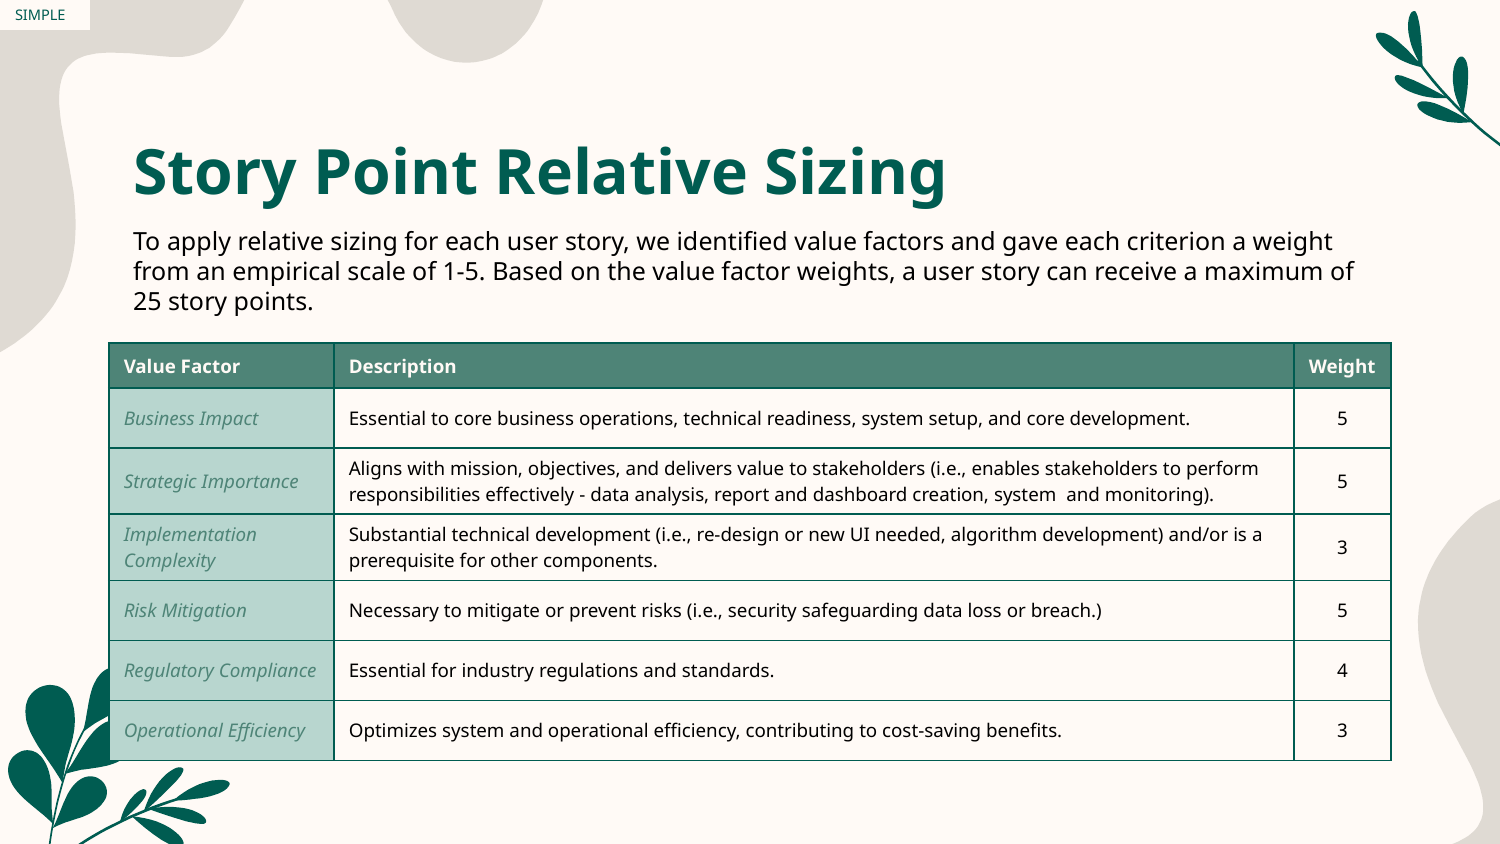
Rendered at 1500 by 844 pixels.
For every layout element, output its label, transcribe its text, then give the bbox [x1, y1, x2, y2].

table_cell Necessary to mitigate or prevent risks (i.e., security safeguarding data loss or breach.) [335, 581, 1293, 640]
table_header Value Factor [110, 344, 333, 387]
table_header Weight [1295, 344, 1390, 387]
table_cell Essential for industry regulations and standards. [335, 641, 1293, 700]
table_cell 5 [1295, 449, 1390, 513]
subtitle To apply relative sizing for each user story, we identified value factors and gave each criterion a weight from an empirical scale of 1-5. Based on the value factor weights, a user story can receive a maximum of 25 story points. [118, 210, 1382, 331]
table_cell 3 [1295, 701, 1390, 760]
table_cell Optimizes system and operational efficiency, contributing to cost-saving benefits. [335, 701, 1293, 760]
title Story Point Relative Sizing [118, 116, 1382, 210]
table_cell Operational Efficiency [110, 701, 333, 760]
table_cell Strategic Importance [110, 449, 333, 513]
table_cell Aligns with mission, objectives, and delivers value to stakeholders (i.e., enables stakeholders to perform responsibilities effectively - data analysis, report and dashboard creation, system and monitoring). [335, 449, 1293, 513]
table_cell Implementation Complexity [110, 515, 333, 580]
table_cell Essential to core business operations, technical readiness, system setup, and core development. [335, 389, 1293, 447]
table_cell 5 [1295, 581, 1390, 640]
table_cell 5 [1295, 389, 1390, 447]
table_cell 3 [1295, 515, 1390, 580]
table_cell Risk Mitigation [110, 581, 333, 640]
table_header Description [335, 344, 1293, 387]
text_box SIMPLE [0, 0, 90, 30]
table_cell Substantial technical development (i.e., re-design or new UI needed, algorithm development) and/or is a prerequisite for other components. [335, 515, 1293, 580]
table_cell Regulatory Compliance [110, 641, 333, 700]
table_cell 4 [1295, 641, 1390, 700]
table_cell Business Impact [110, 389, 333, 447]
